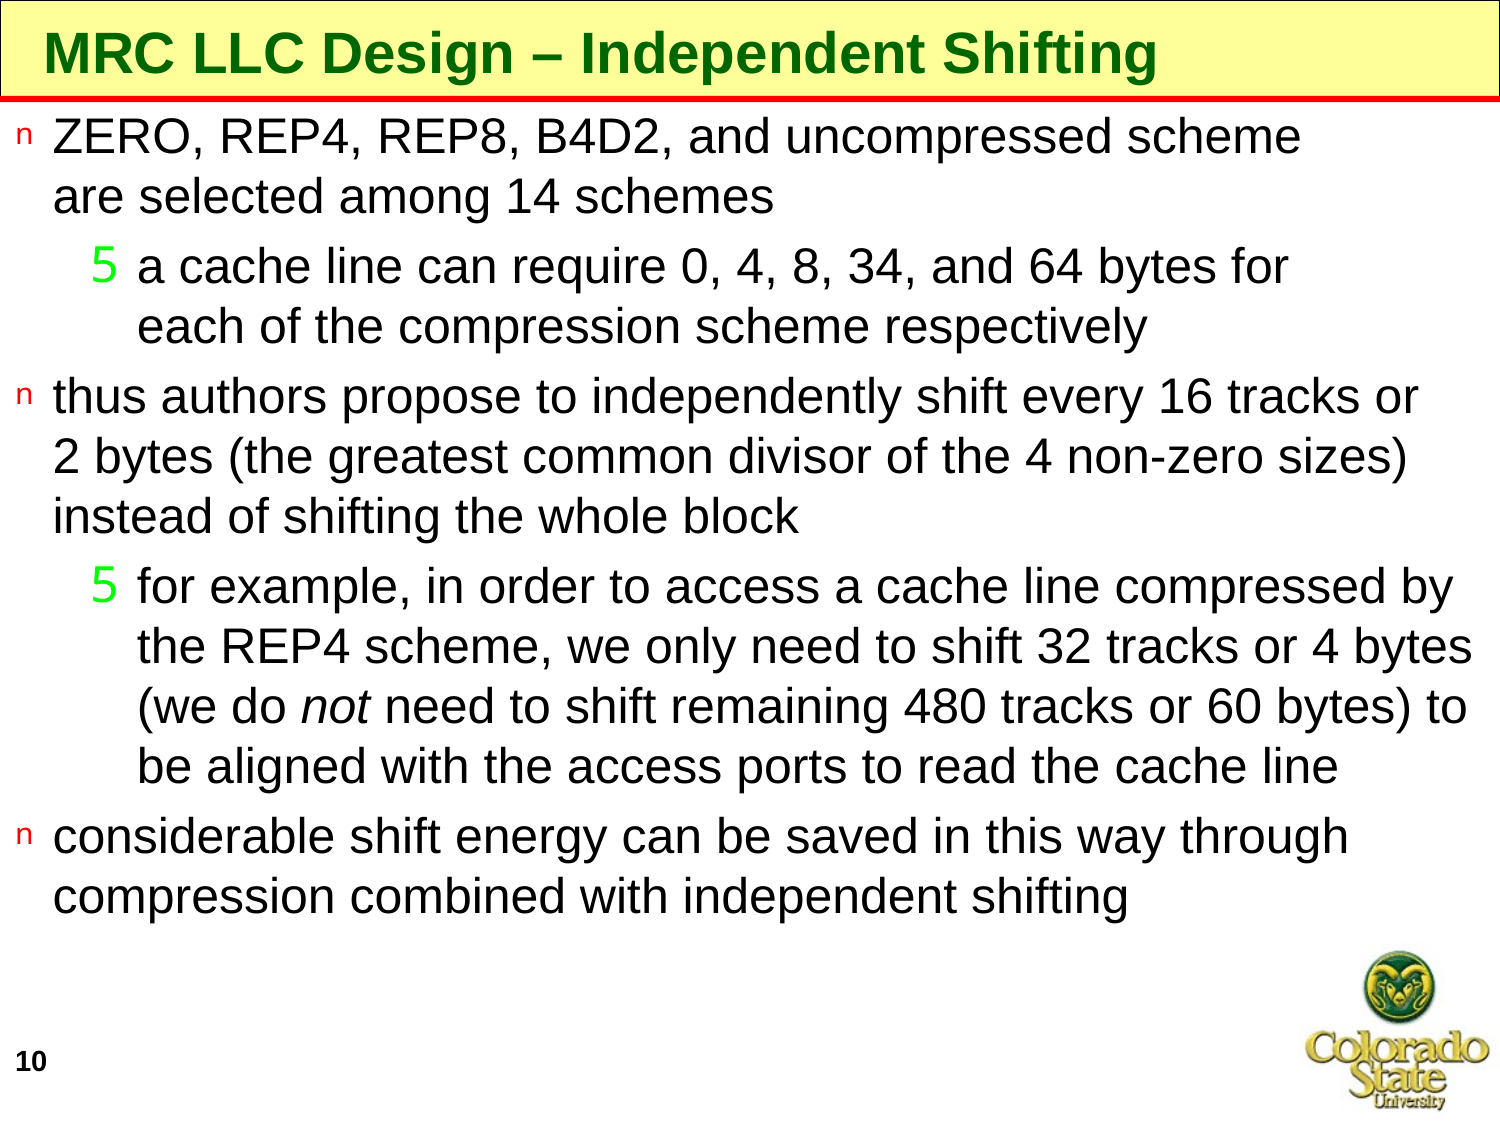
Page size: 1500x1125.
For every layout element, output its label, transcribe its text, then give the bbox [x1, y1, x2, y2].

list ZERO, REP4, REP8, B4D2, and uncompressed scheme are selected among 14 schemes a cache line can require 0, 4, 8, 34, and 64 bytes for each of the compression scheme respectively thus authors propose to independently shift every 16 tracks or 2 bytes (the greatest common divisor of the 4 non-zero sizes) instead of shifting the whole block for example, in order to access a cache line compressed by the REP4 scheme, we only need to shift 32 tracks or 4 bytes (we do not need to shift remaining 480 tracks or 60 bytes) to be aligned with the access ports to read the cache line considerable shift energy can be saved in this way through compression combined with independent shifting [0, 95, 1500, 1125]
title MRC LLC Design – Independent Shifting [28, 0, 1500, 95]
slide_number 10 [0, 1021, 64, 1098]
